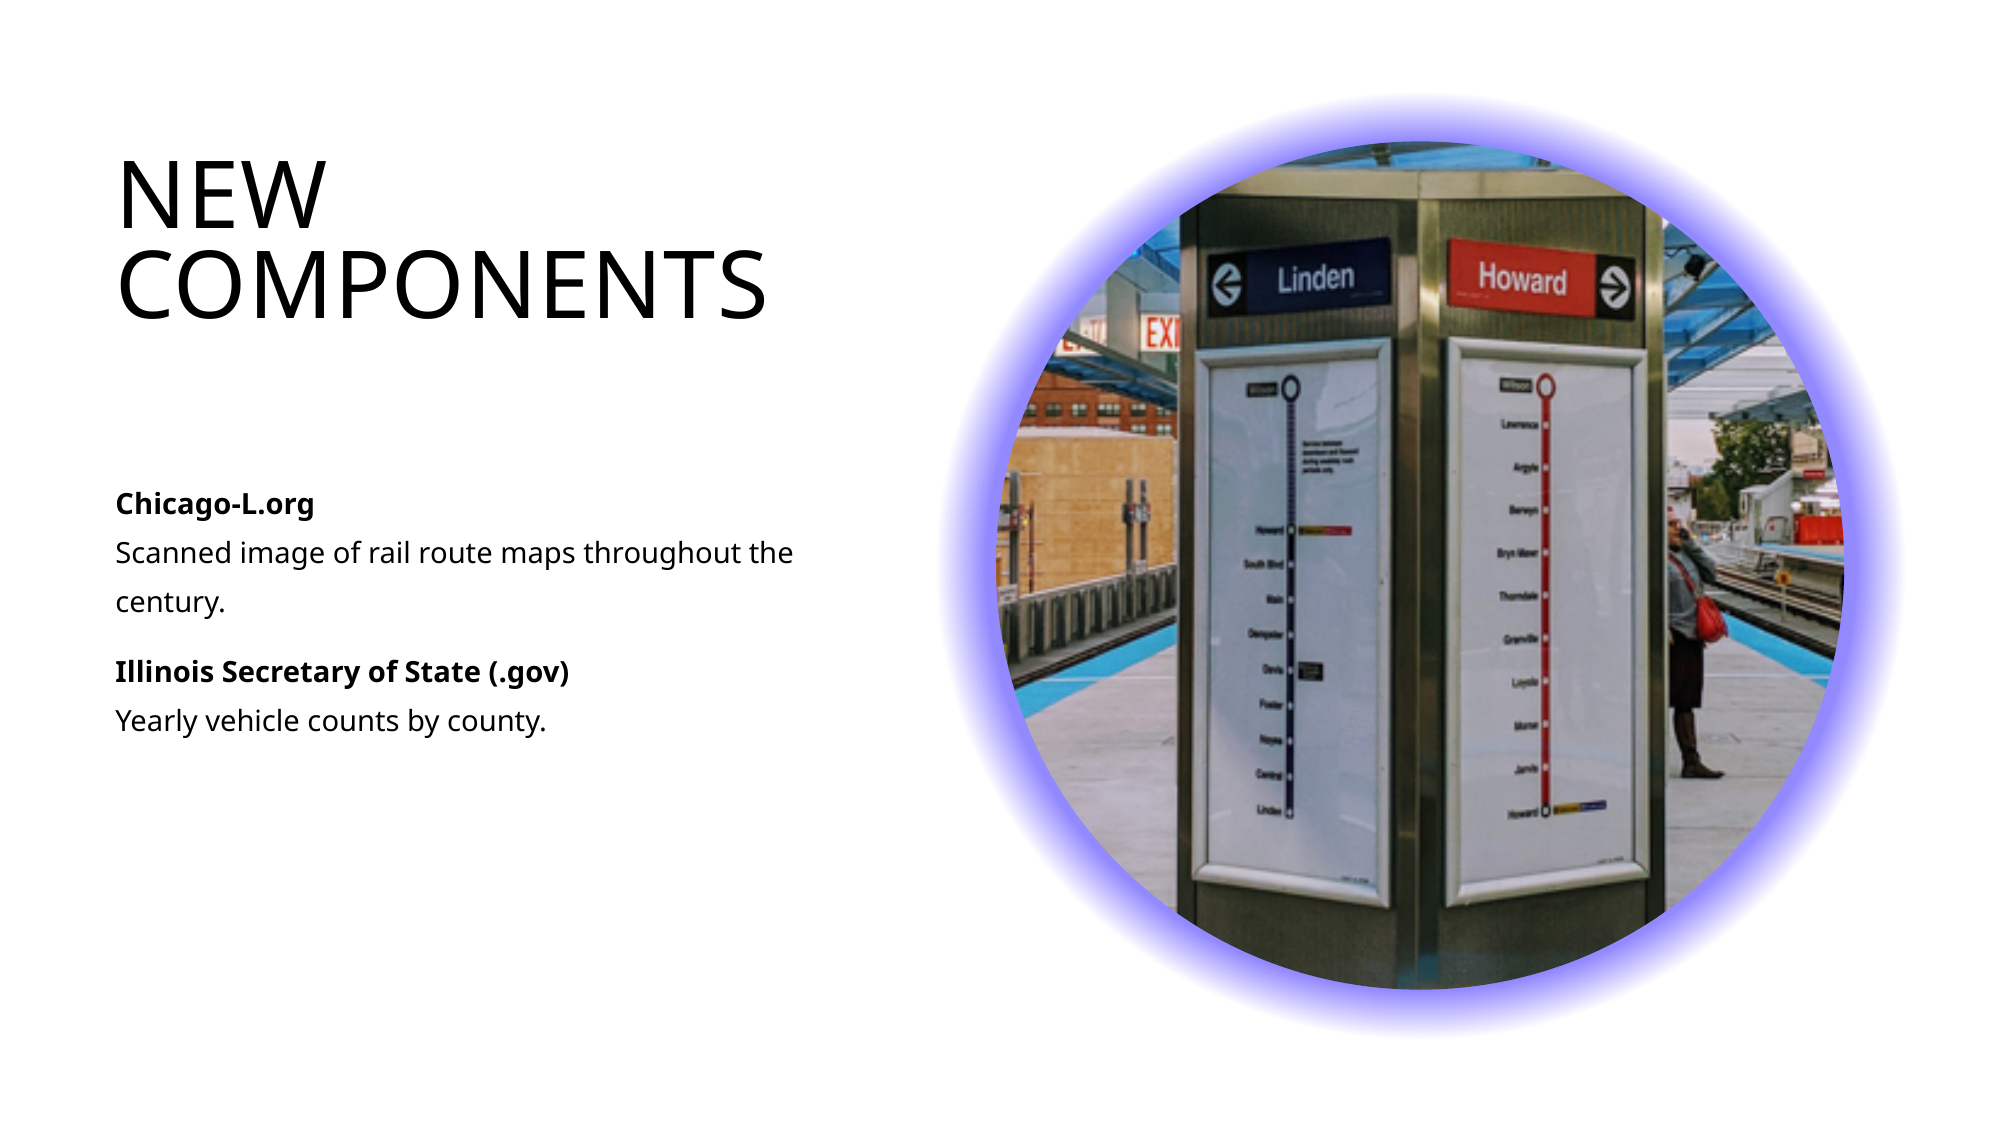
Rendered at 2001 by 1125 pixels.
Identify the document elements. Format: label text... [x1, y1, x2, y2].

list Chicago-L.org Scanned image of rail route maps throughout the century. Illinois Secretary of State (.gov) Yearly vehicle counts by county. [100, 463, 816, 1027]
picture [935, 91, 1906, 1040]
title New components [100, 148, 816, 420]
